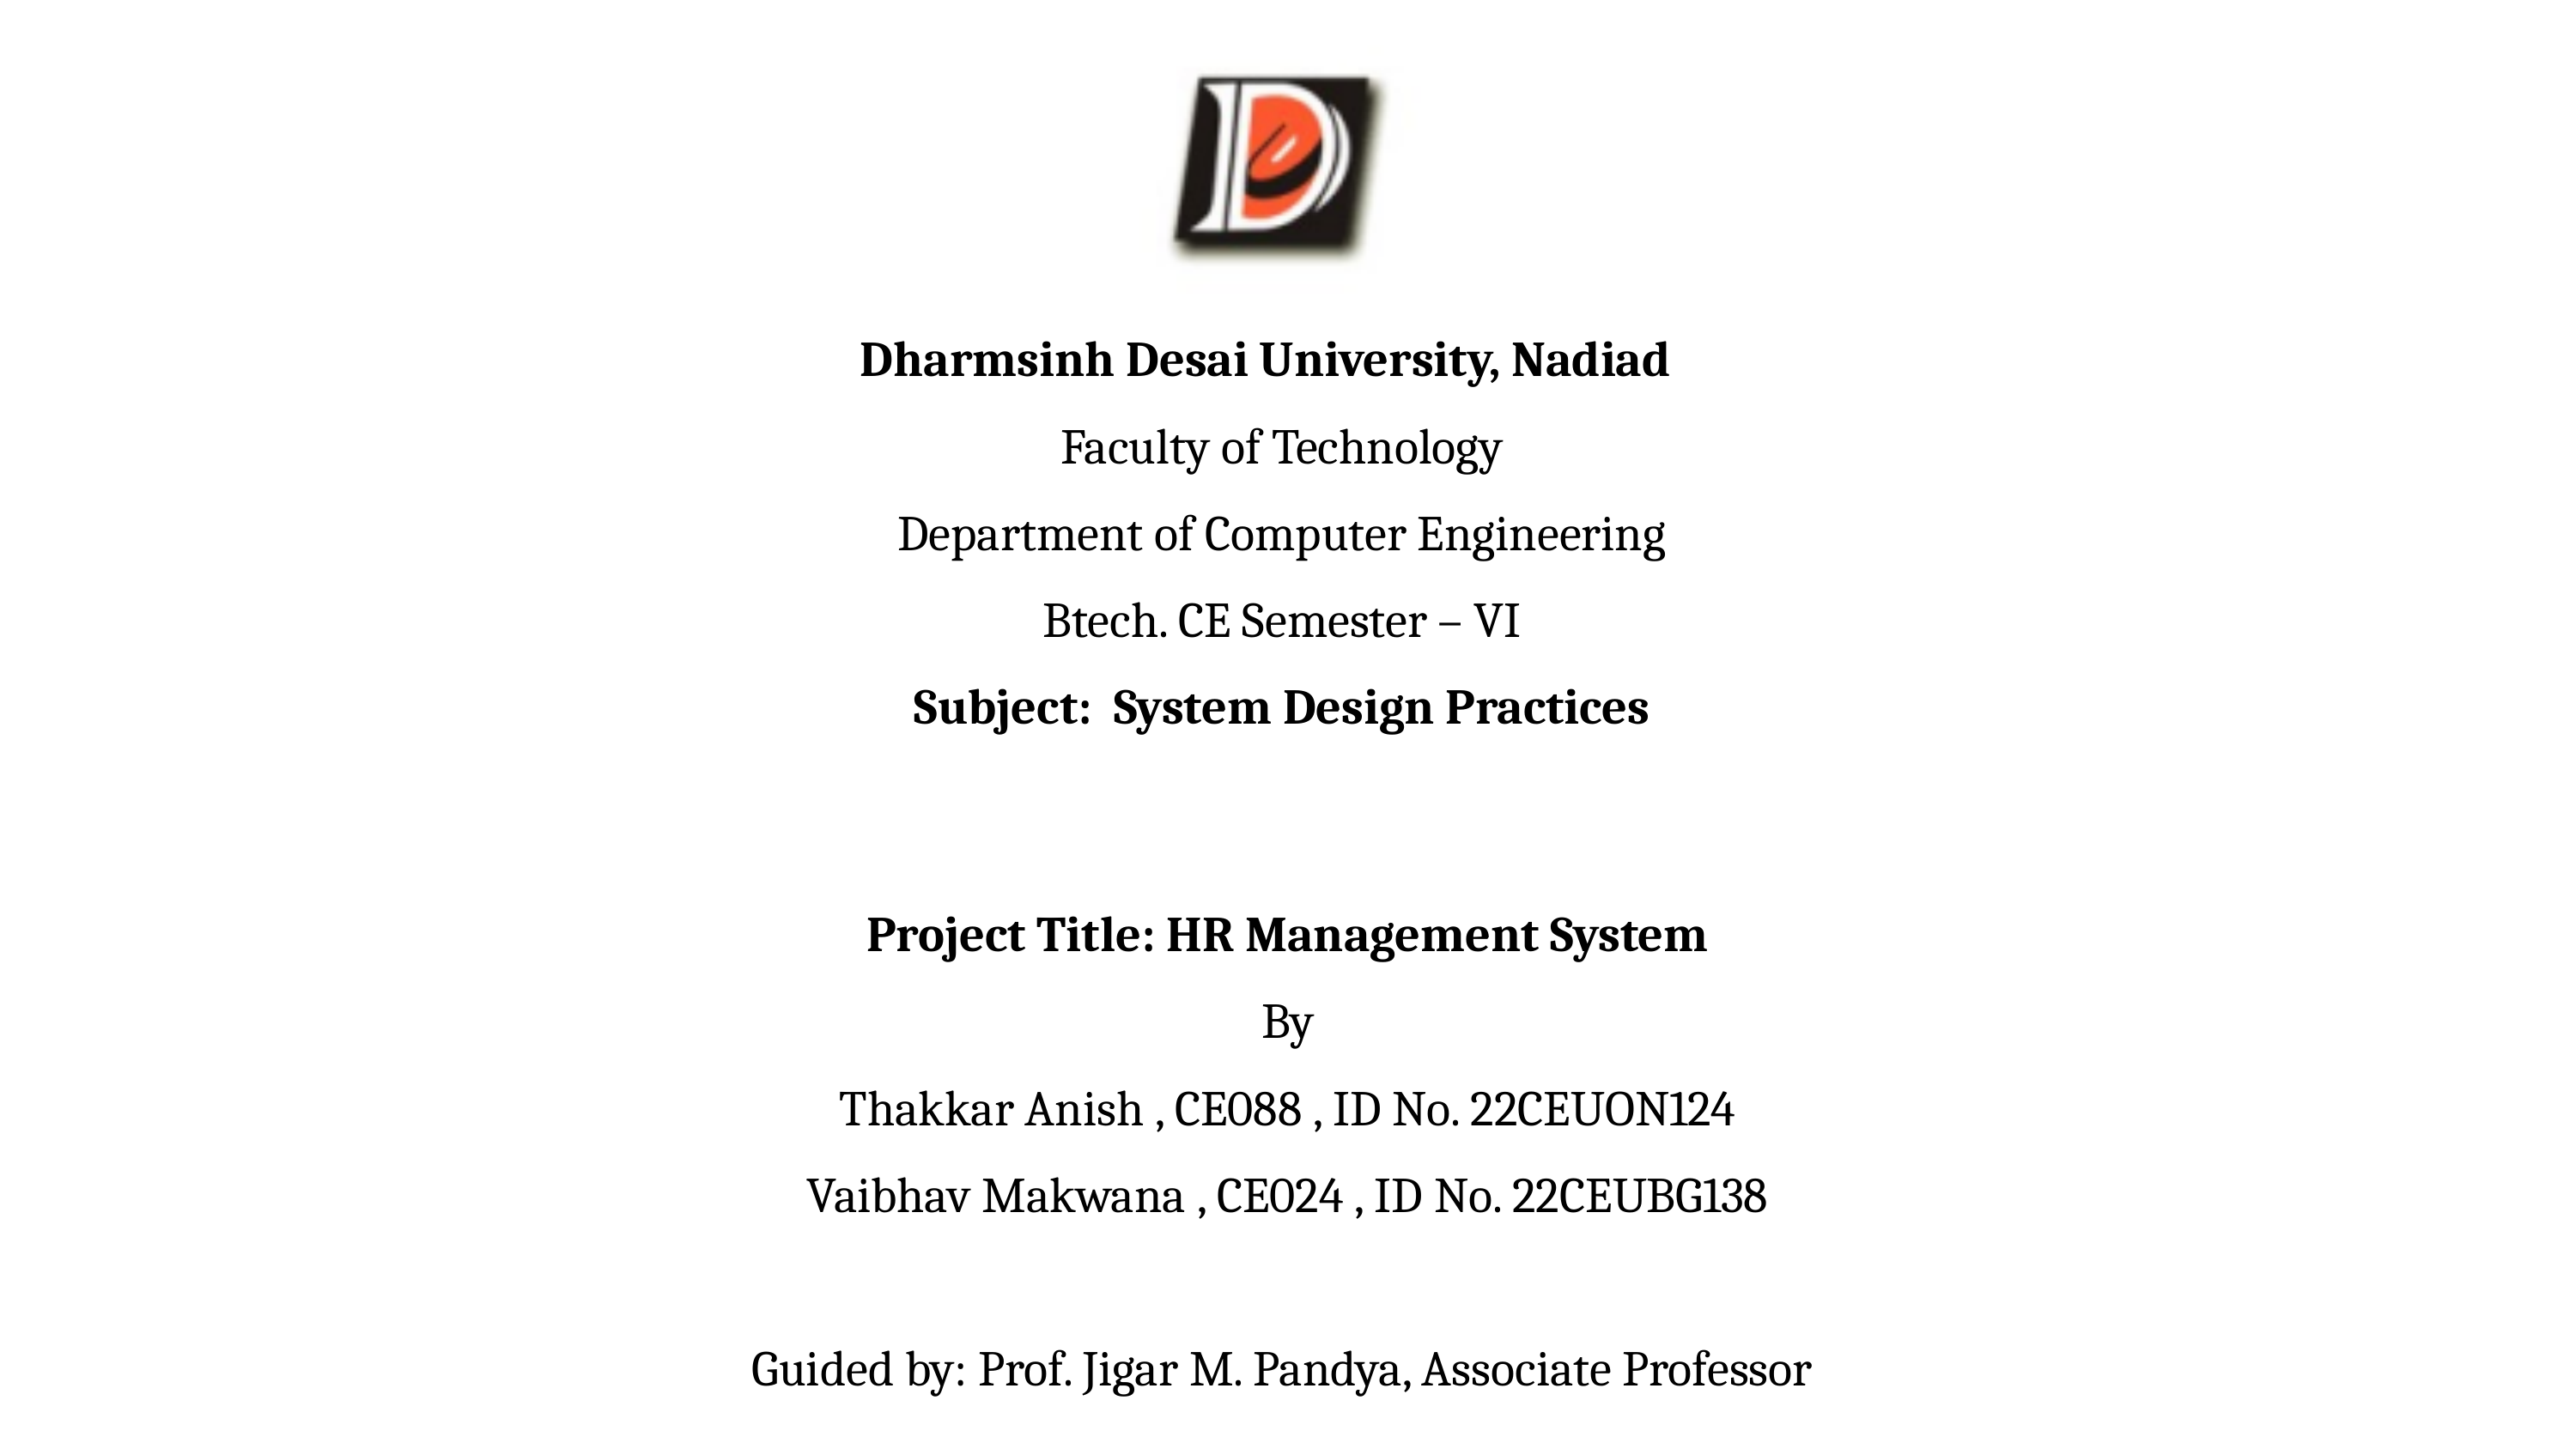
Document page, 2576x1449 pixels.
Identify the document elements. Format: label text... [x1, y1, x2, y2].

text_box Project Title: HR Management System By Thakkar Anish , CE088 , ID No. 22CEUON124 Vaibhav Makwana , CE024 , ID No. 22CEUBG138 Guided by: Prof. Jigar M. Pandya, Associate Professor [642, 886, 1933, 1403]
picture [1097, 9, 1478, 320]
text_box Dharmsinh Desai University, Nadiad Faculty of Technology Department of Computer Engineering Btech. CE Semester – VI Subject: System Design Practices [0, 311, 2570, 741]
